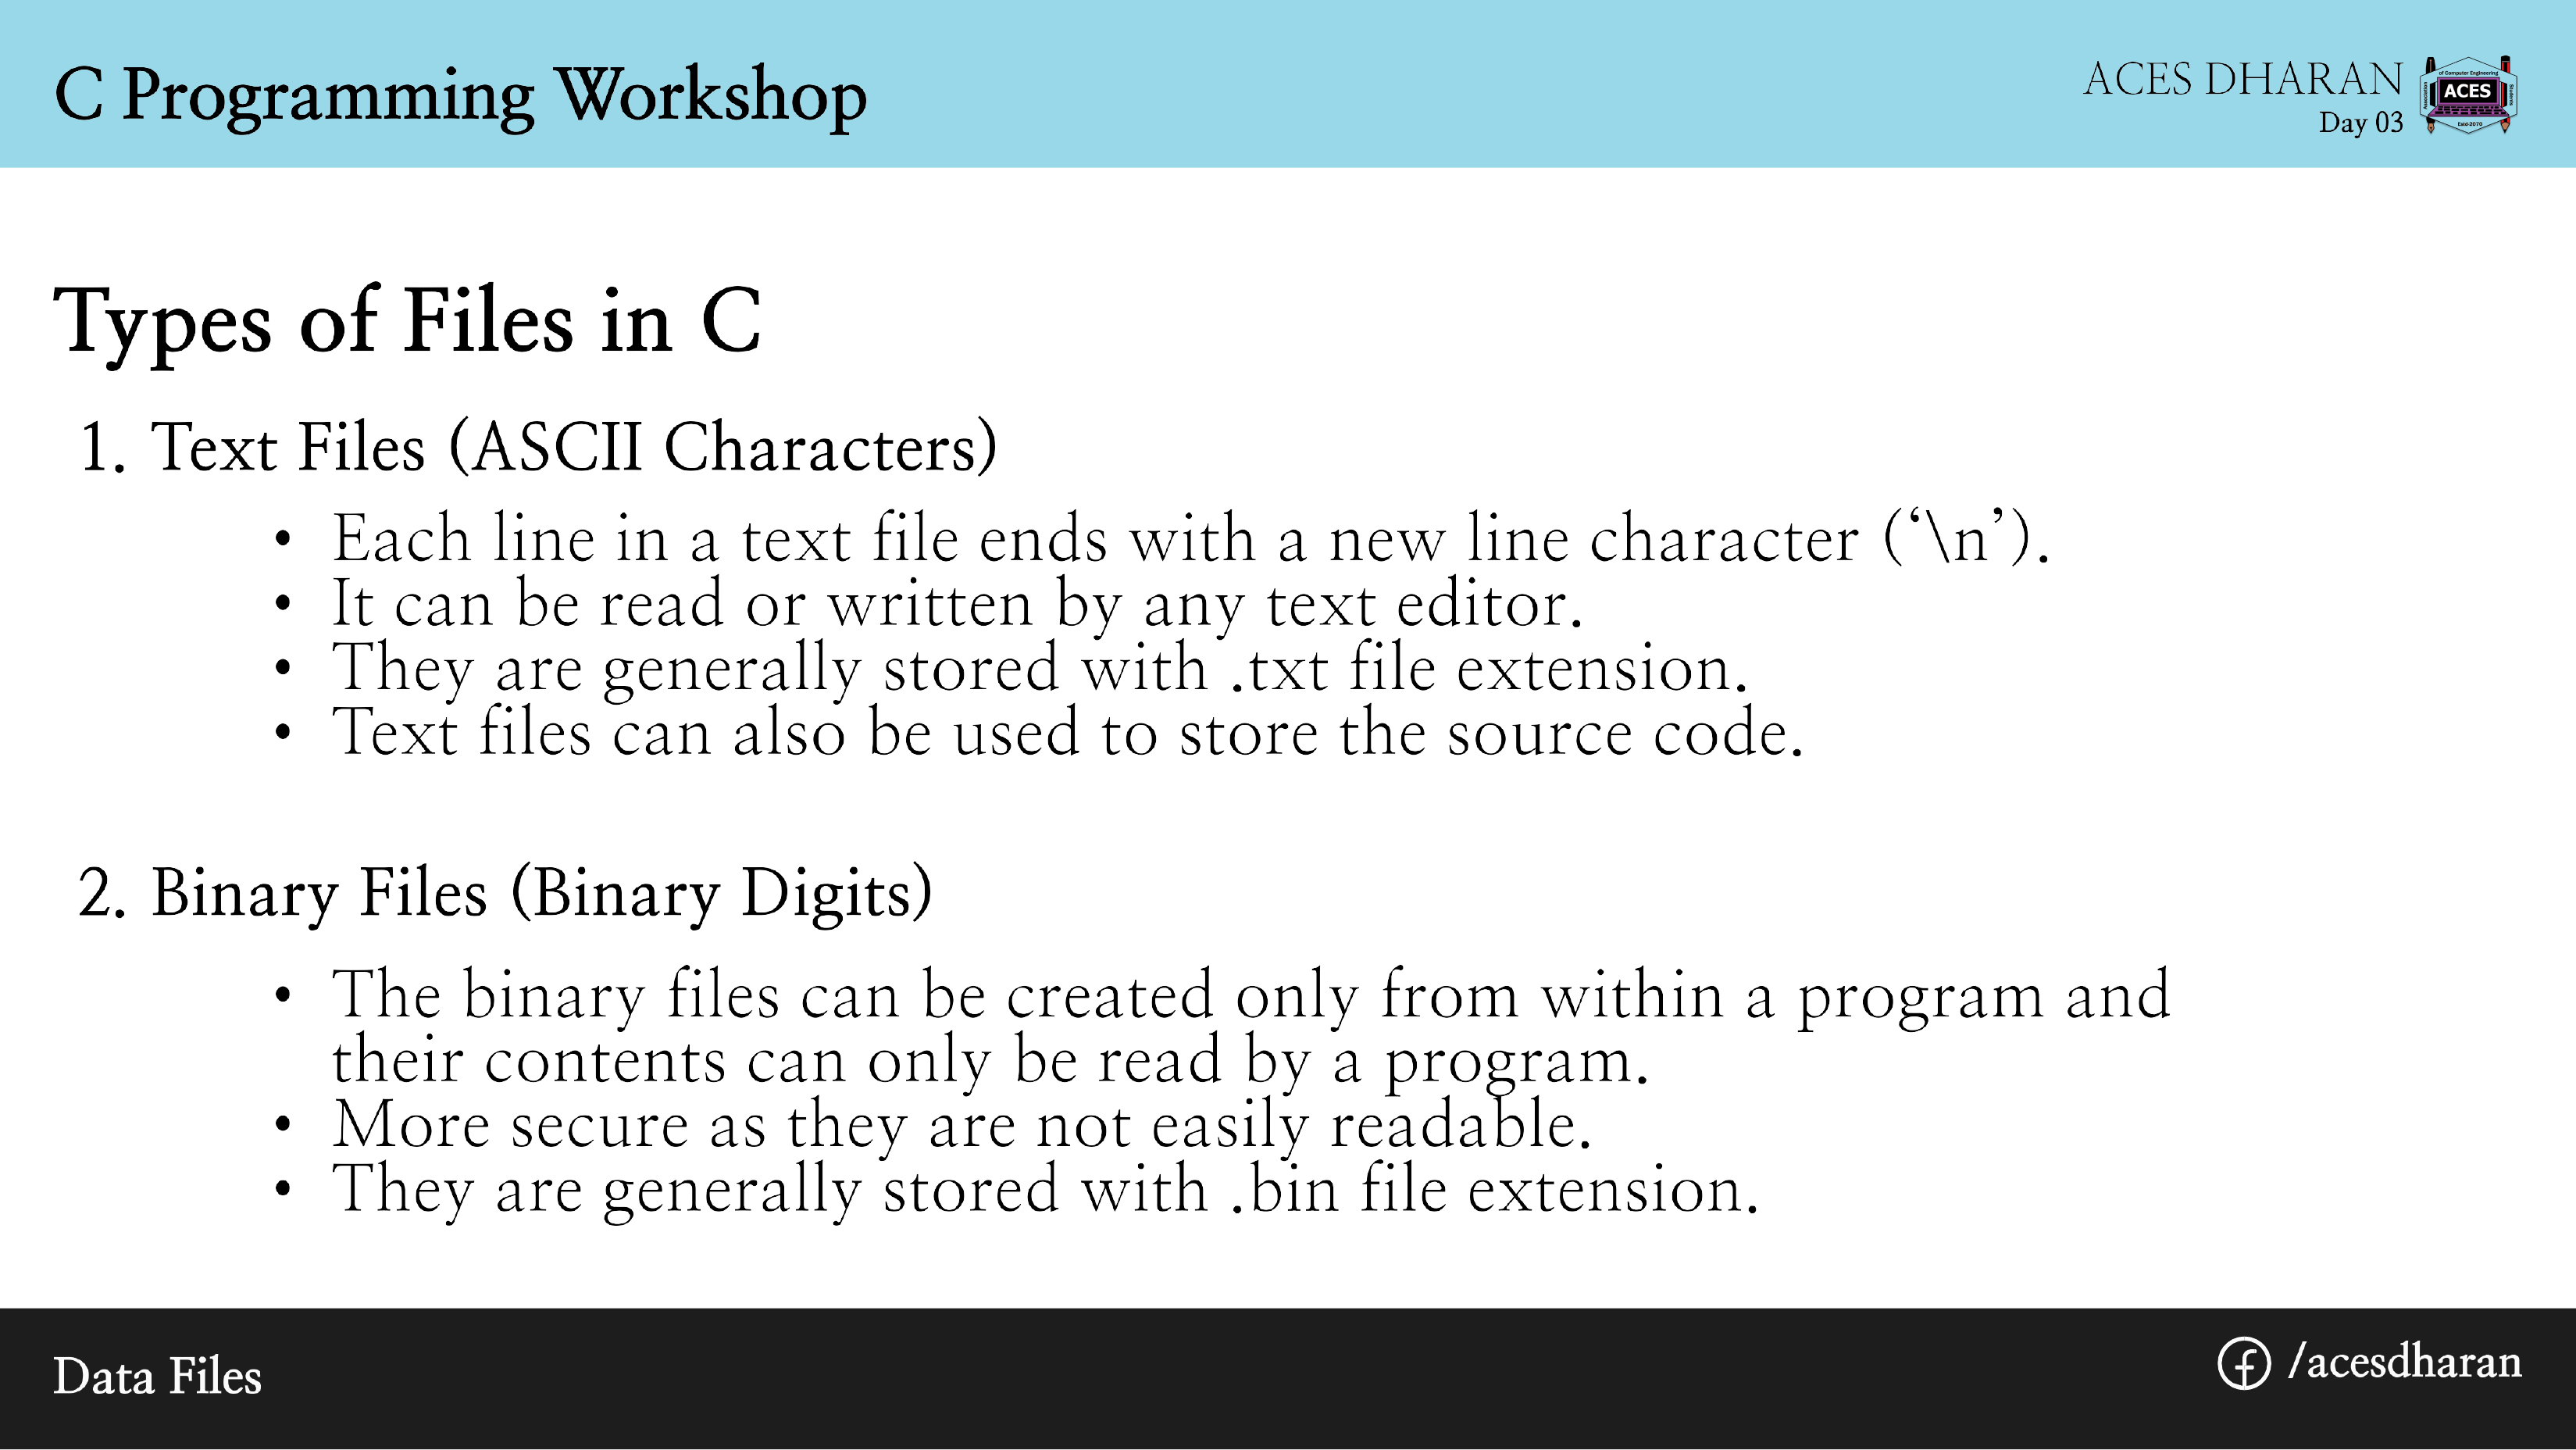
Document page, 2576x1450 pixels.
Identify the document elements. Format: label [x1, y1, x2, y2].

picture [79, 861, 930, 930]
picture [53, 281, 760, 372]
text_box [0, 1308, 2576, 1450]
text_box [0, 0, 2576, 168]
picture [276, 965, 2170, 1226]
picture [276, 506, 2047, 757]
picture [84, 416, 995, 477]
